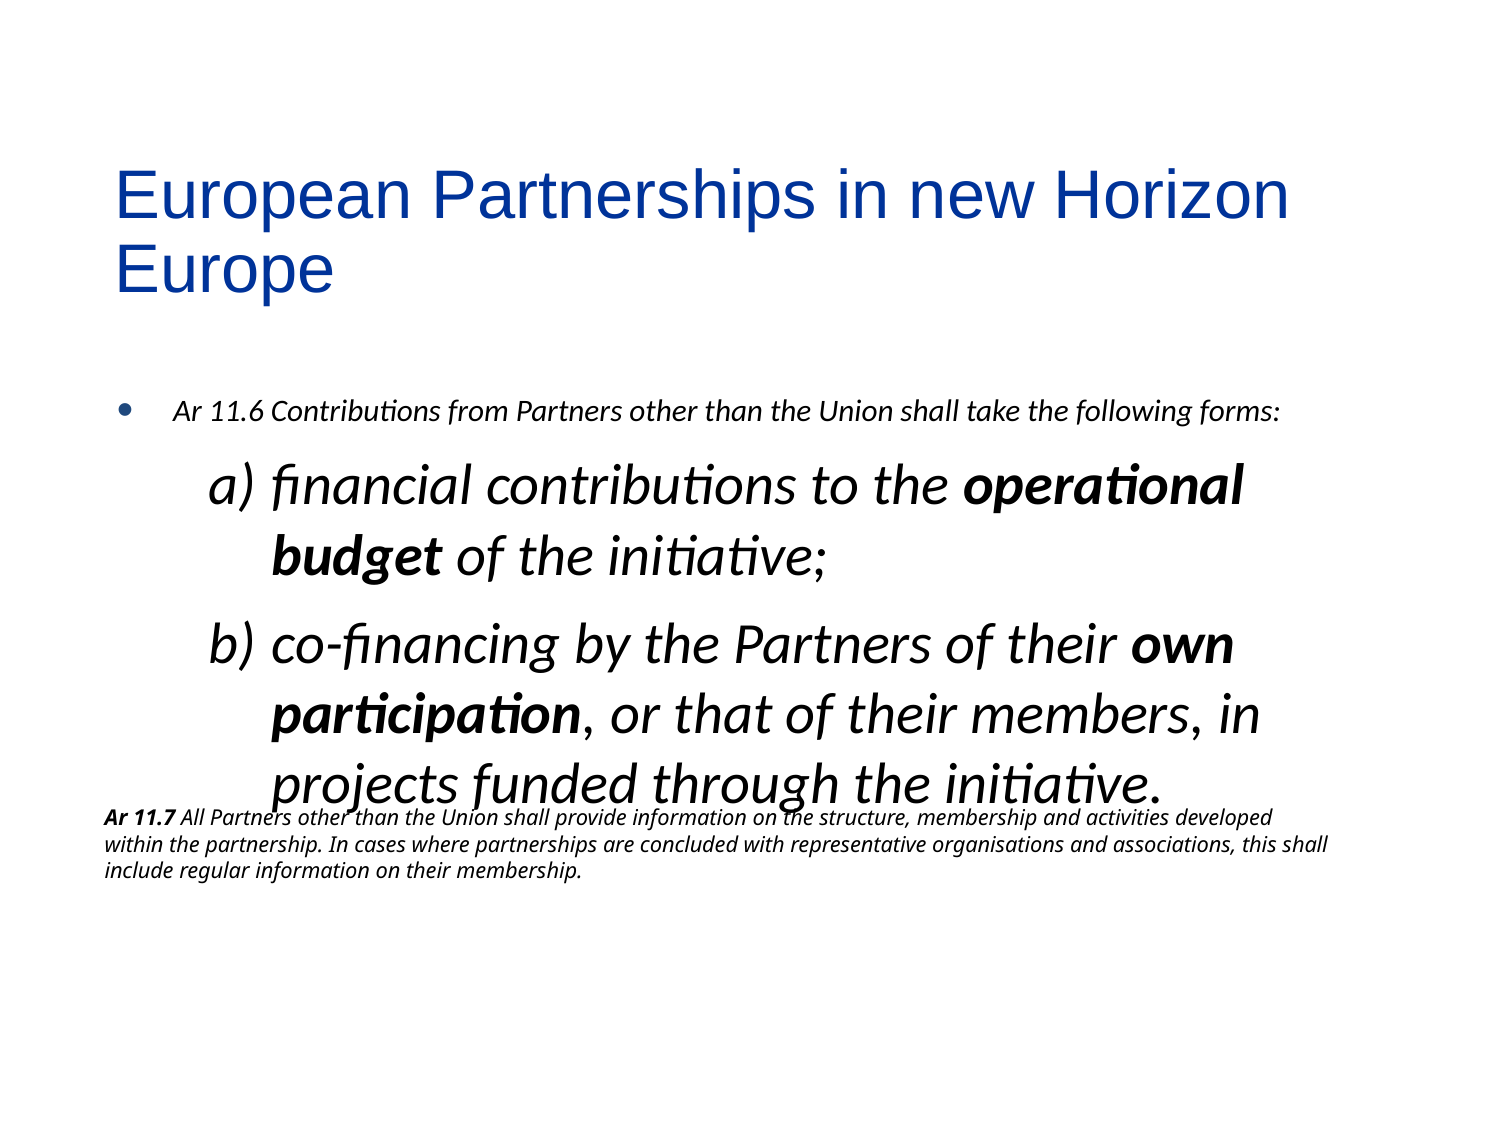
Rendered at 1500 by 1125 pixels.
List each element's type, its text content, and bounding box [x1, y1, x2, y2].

text_box European Partnerships in new Horizon Europe [103, 185, 1397, 282]
list Ar 11.6 Contributions from Partners other than the Union shall take the following forms: financial contributions to the operational budget of the initiative; co-financing by the Partners of their own participation, or that of their members, in projects funded through the initiative. [105, 384, 1400, 751]
text_box Ar 11.7 All Partners other than the Union shall provide information on the structure, membership and activities developed within the partnership. In cases where partnerships are concluded with representative organisations and associations, this shall include regular information on their membership. [89, 796, 1346, 891]
